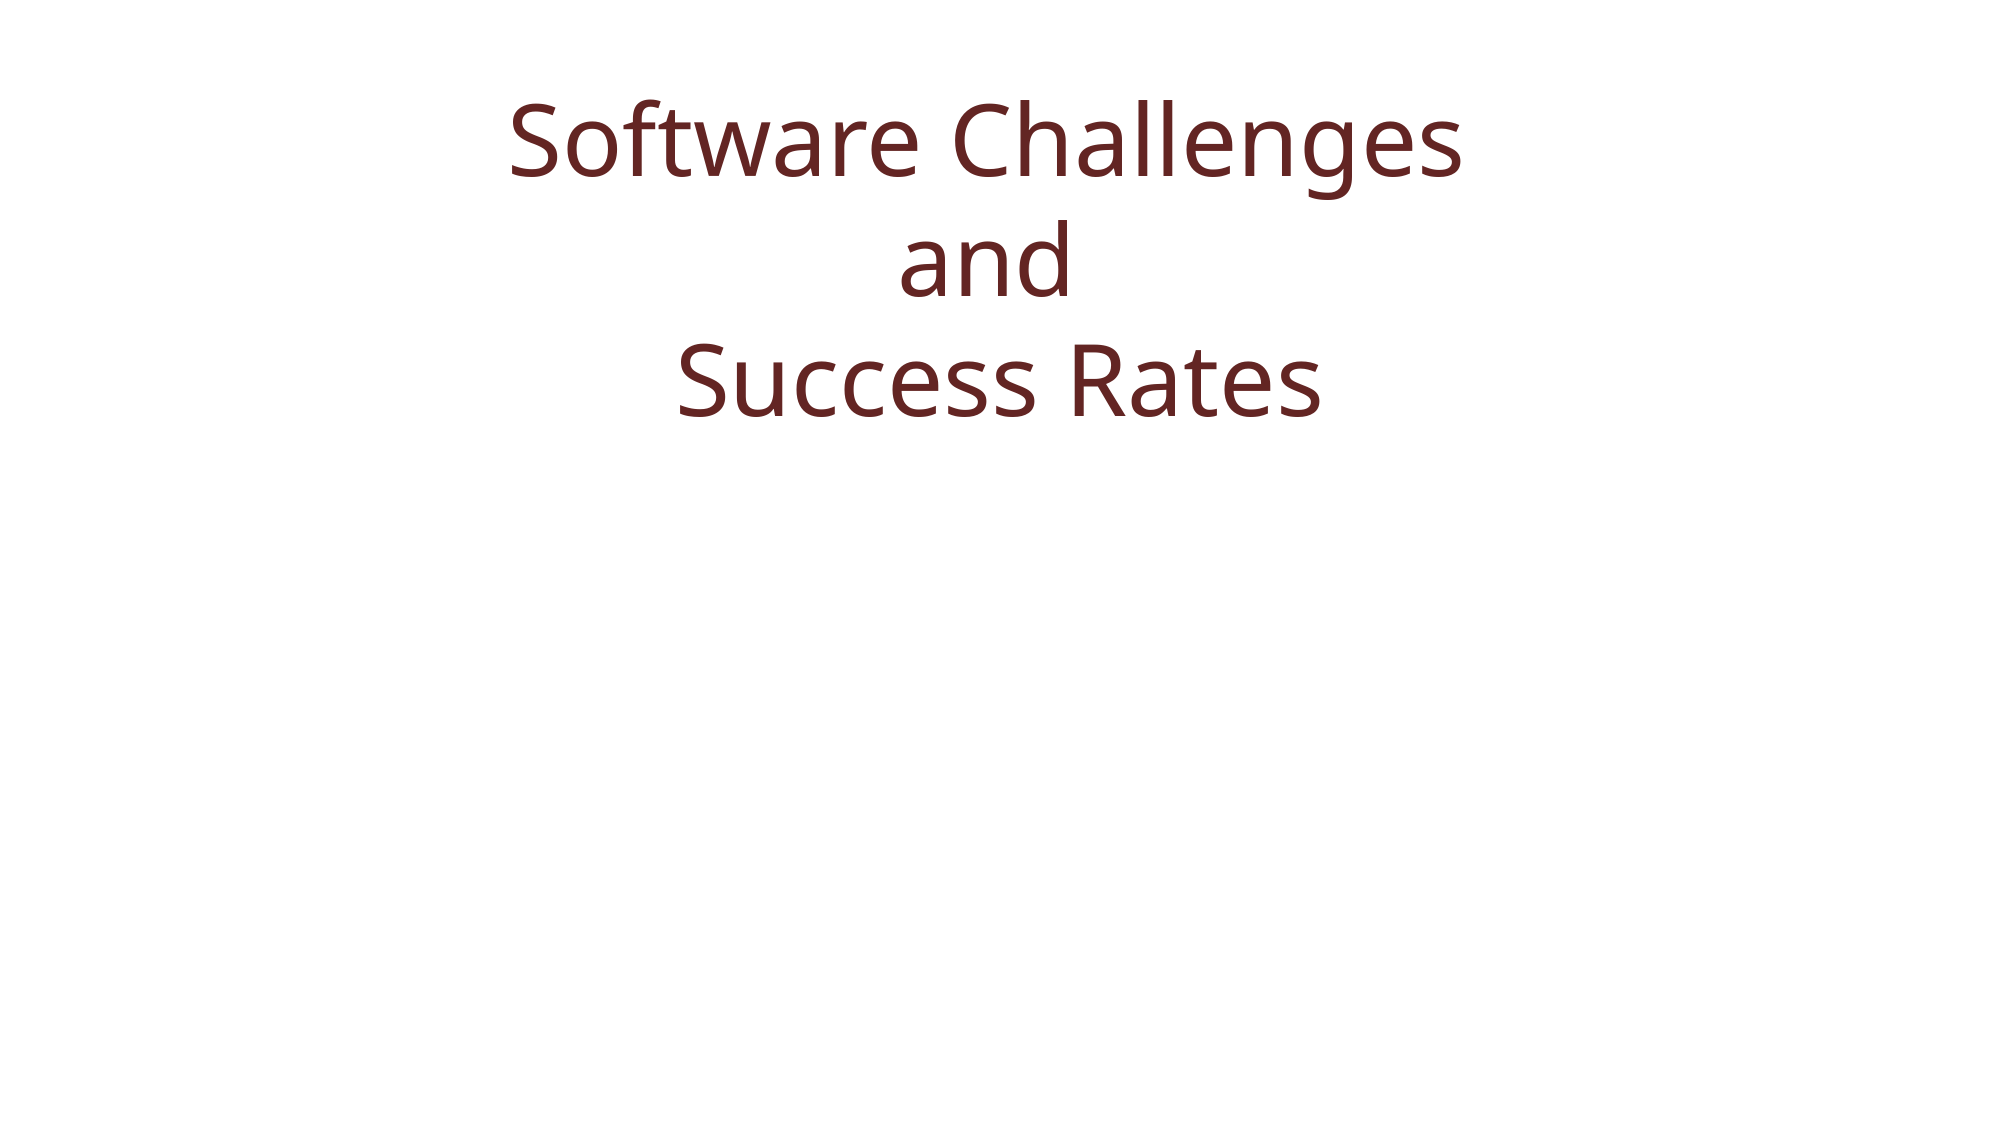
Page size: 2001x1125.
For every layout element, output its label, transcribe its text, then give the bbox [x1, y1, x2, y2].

title Software Challenges and Success Rates [277, 76, 1723, 562]
